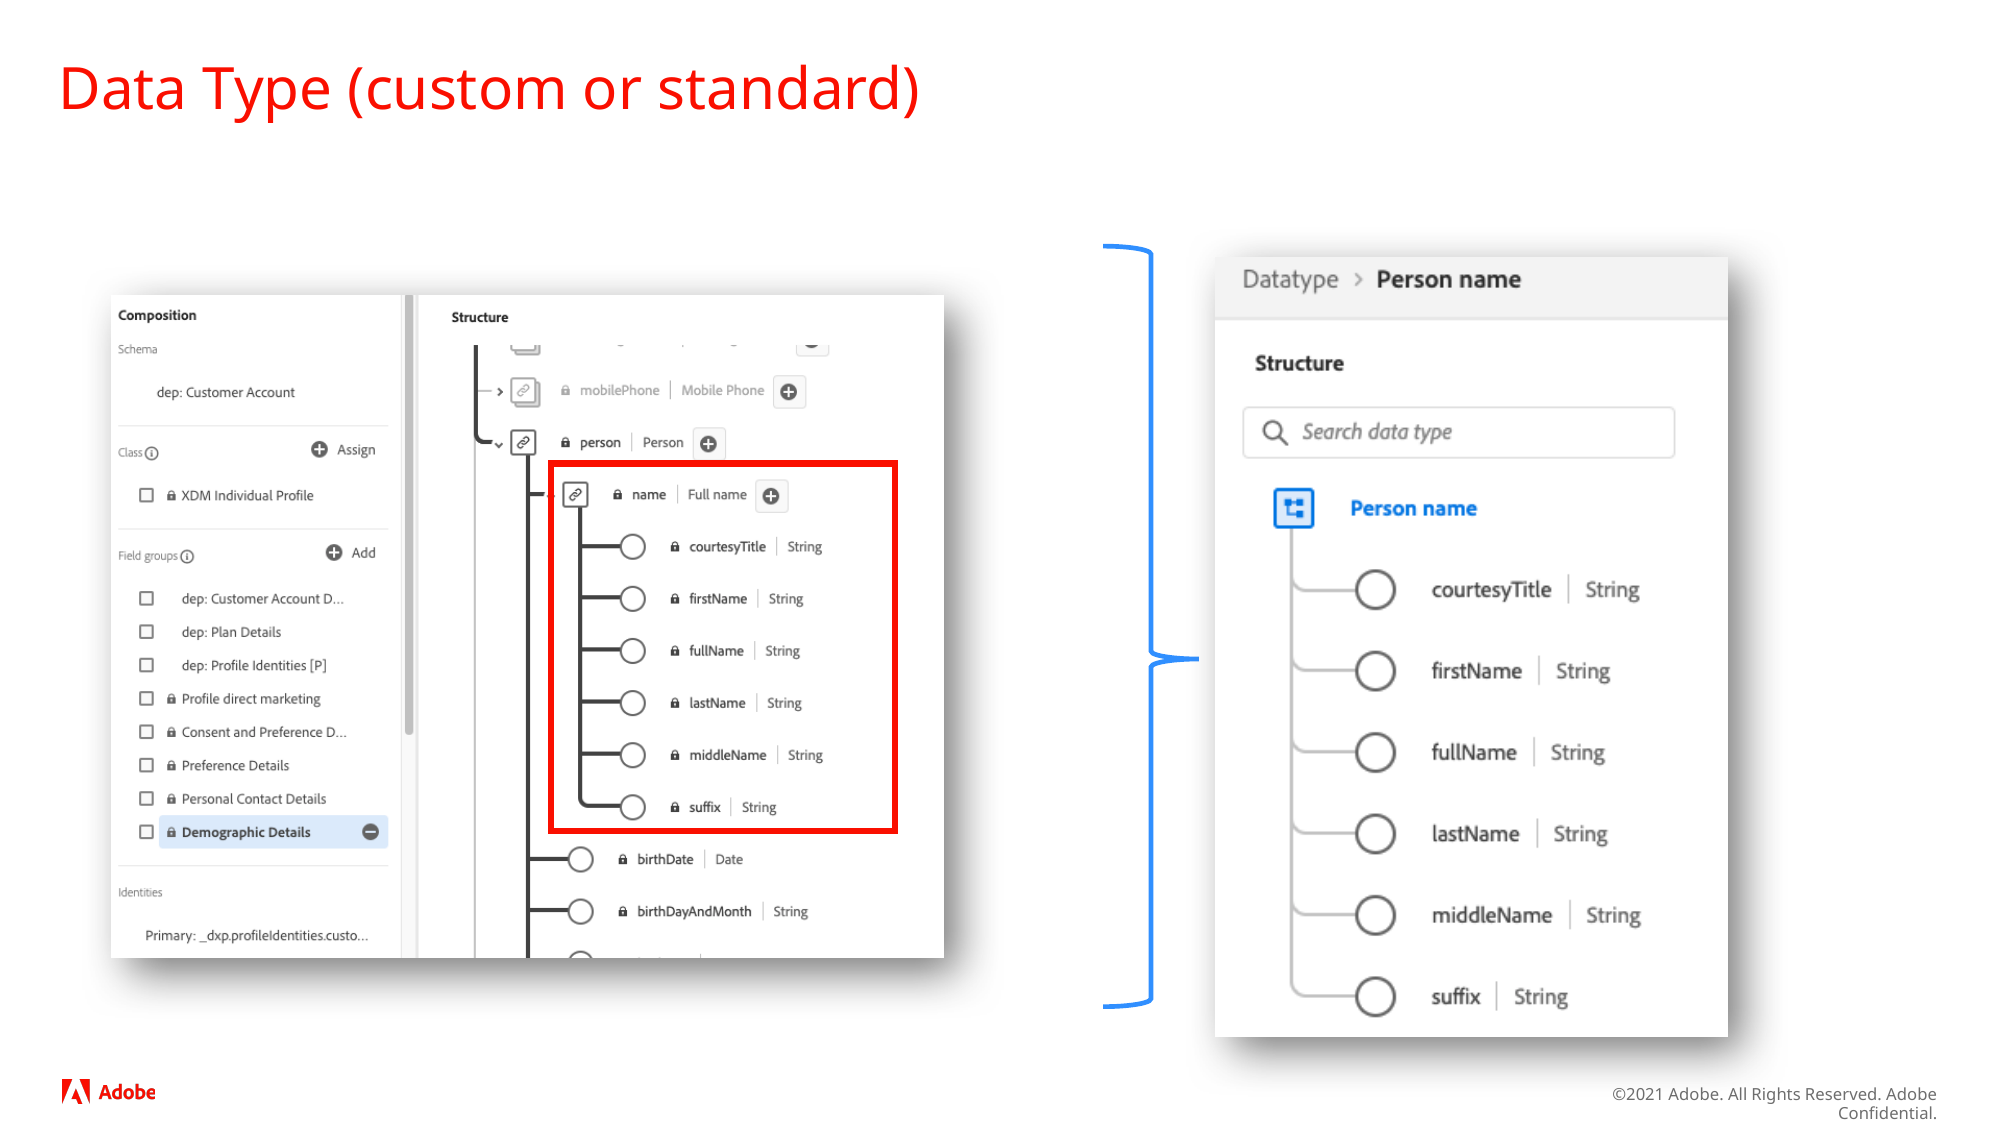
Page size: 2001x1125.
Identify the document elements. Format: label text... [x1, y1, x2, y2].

title Data Type (custom or standard) [51, 51, 1937, 158]
text_box [1103, 245, 1198, 1008]
picture [111, 295, 944, 958]
picture [1215, 257, 1728, 1037]
